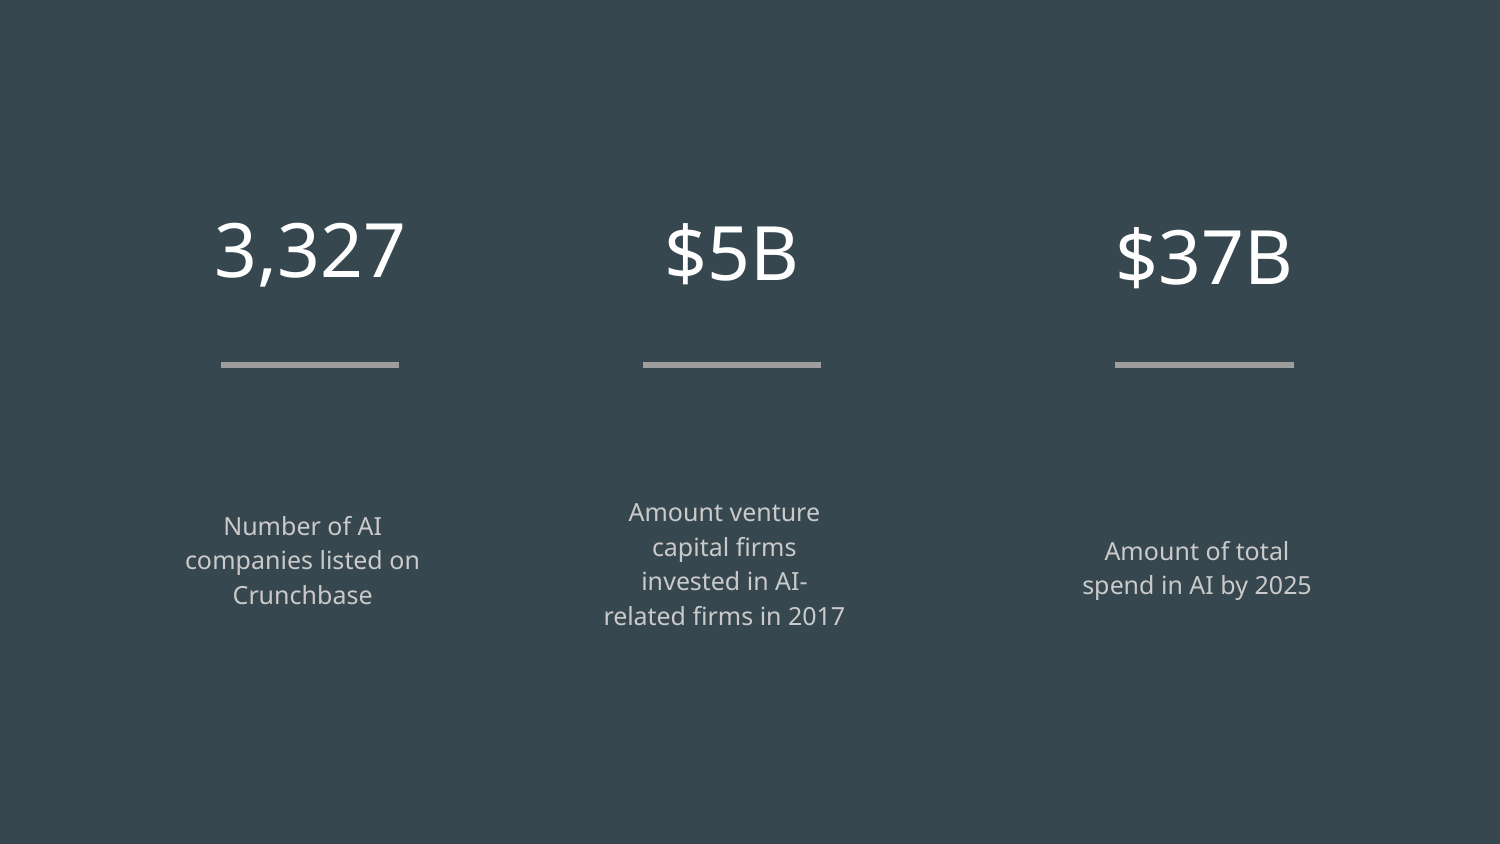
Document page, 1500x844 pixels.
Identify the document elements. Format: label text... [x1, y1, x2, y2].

subtitle Number of AI companies listed on Crunchbase [166, 446, 440, 669]
title $37B [1075, 174, 1334, 335]
subtitle Amount of total spend in AI by 2025 [1060, 453, 1334, 677]
subtitle Amount venture capital firms invested in AI-related firms in 2017 [588, 449, 861, 673]
title 3,327 [181, 167, 440, 327]
title $5B [602, 170, 861, 331]
